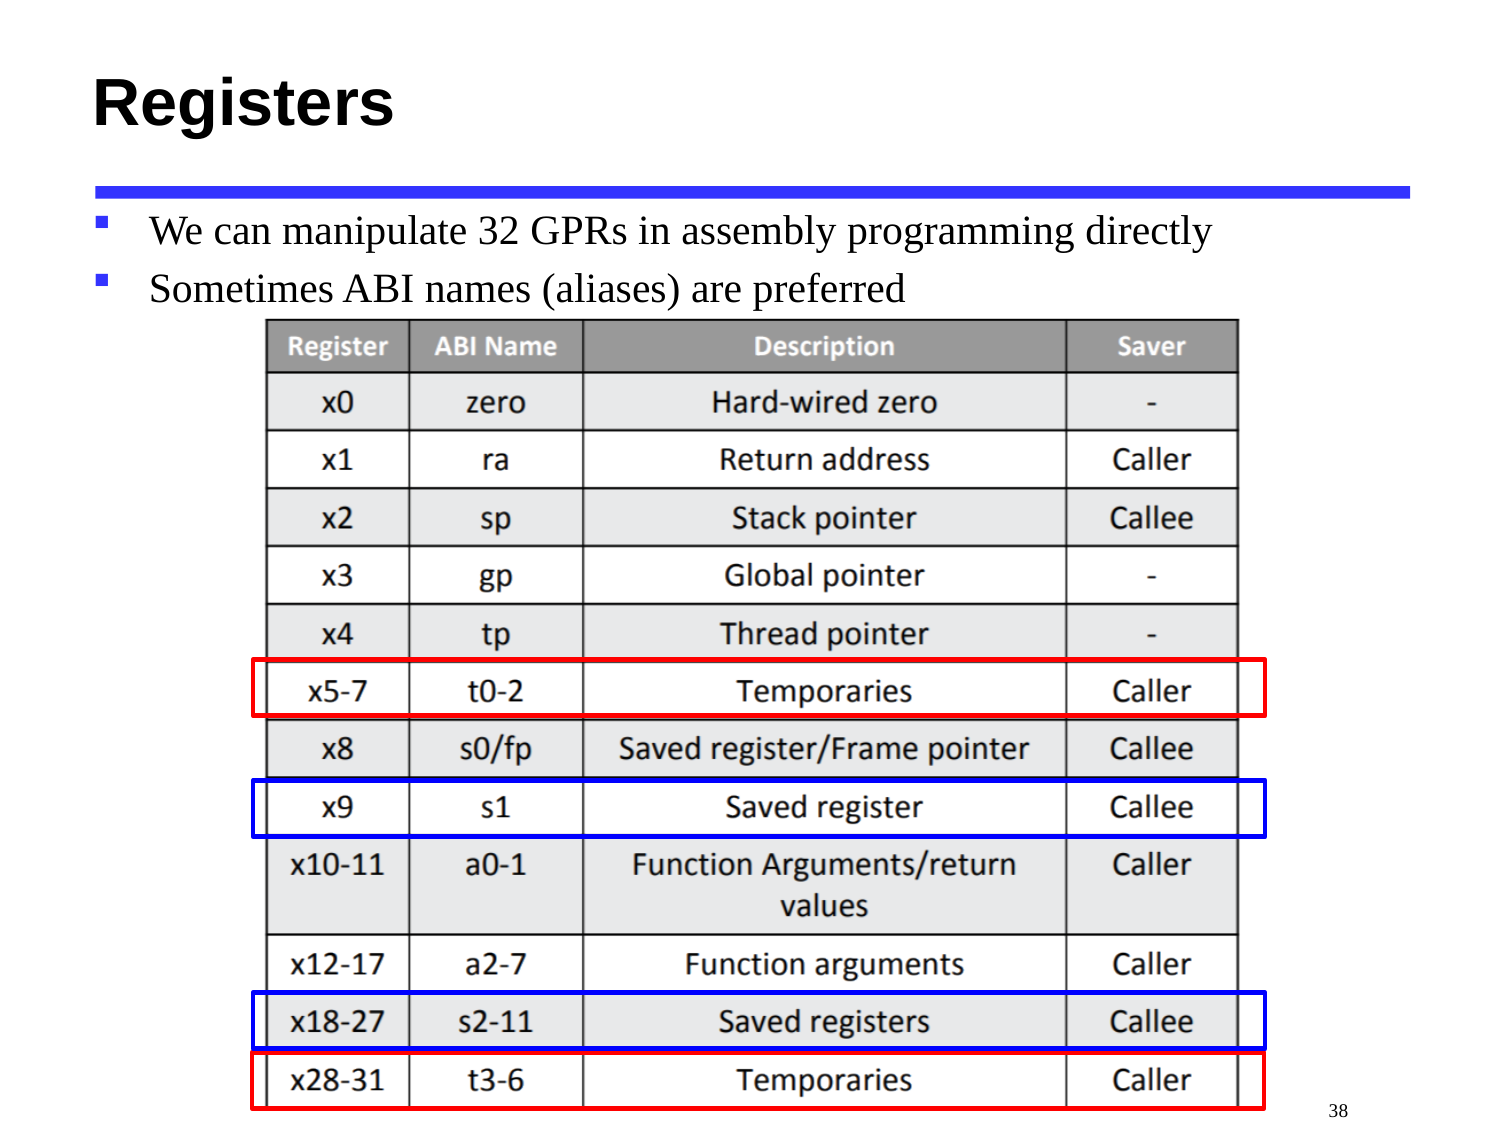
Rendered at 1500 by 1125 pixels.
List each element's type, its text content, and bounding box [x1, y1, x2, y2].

title Registers [77, 15, 1432, 183]
text_box [1251, 659, 1266, 716]
text_box [1251, 1052, 1265, 1109]
list We can manipulate 32 GPRs in assembly programming directly Sometimes ABI names (aliases) are preferred [77, 195, 1395, 1059]
picture [252, 306, 1248, 1125]
text_box [1251, 780, 1266, 837]
text_box [1251, 992, 1266, 1049]
slide_number 38 [1251, 1068, 1500, 1125]
